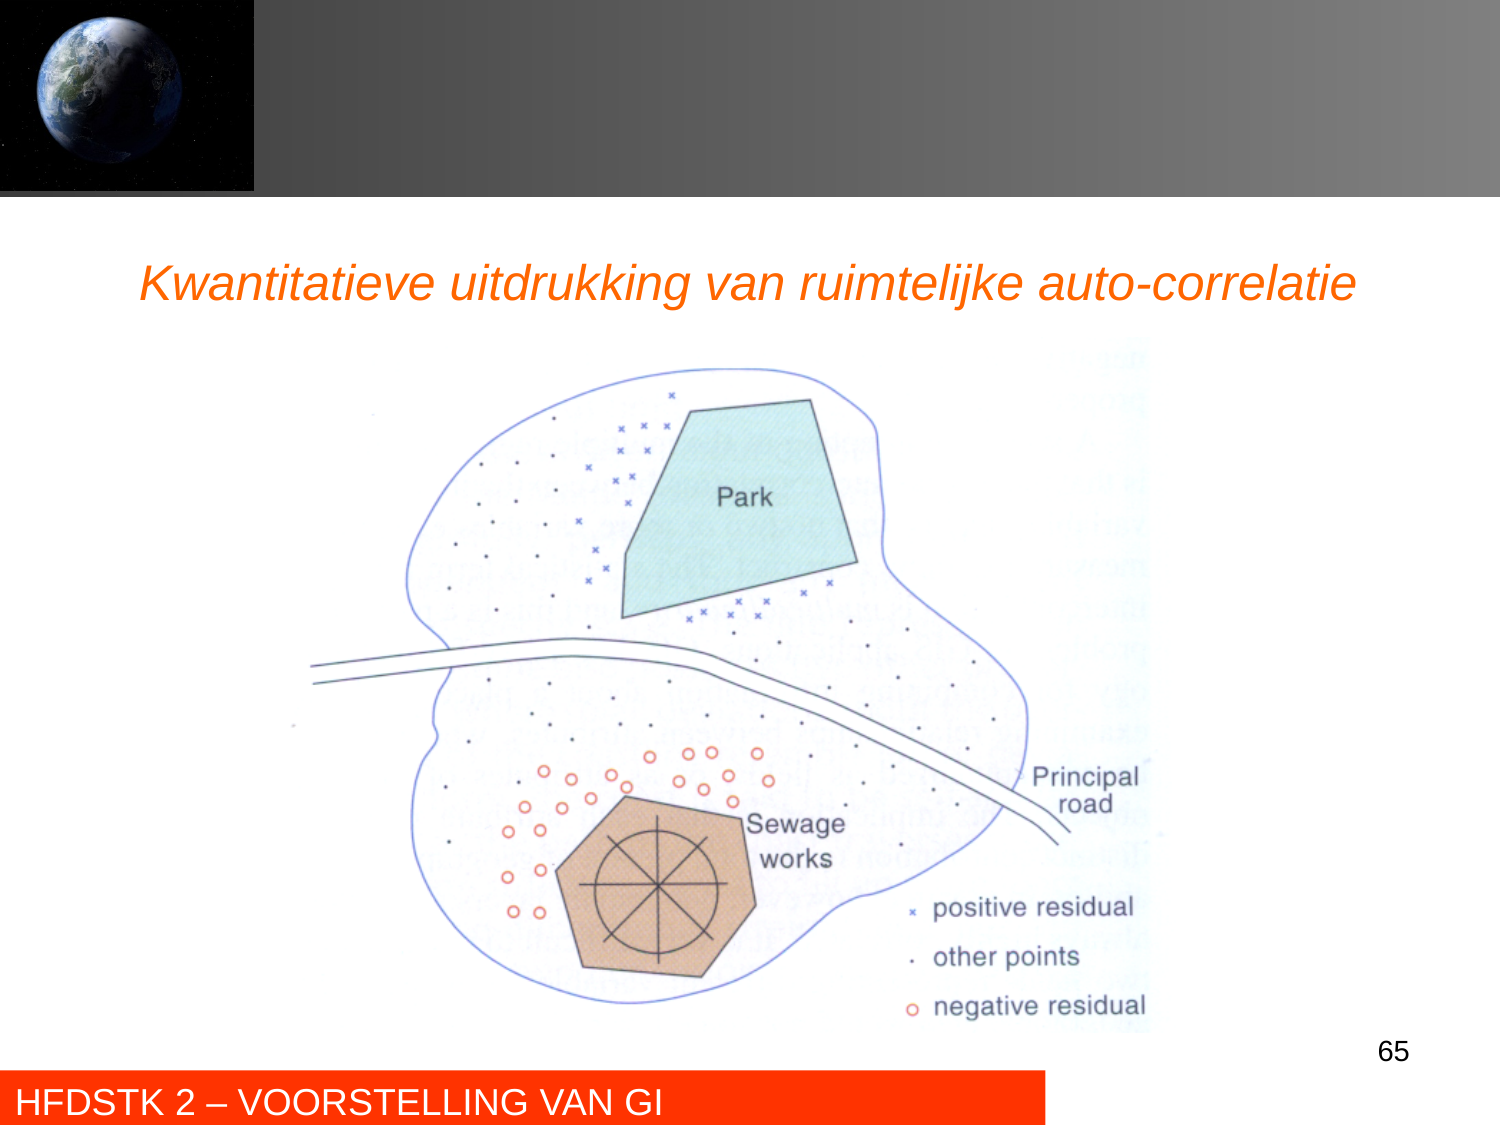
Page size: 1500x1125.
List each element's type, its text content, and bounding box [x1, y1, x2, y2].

picture [0, 0, 255, 191]
text_box Kwantitatieve uitdrukking van ruimtelijke auto-correlatie [123, 243, 1376, 319]
picture [288, 337, 1176, 1033]
slide_number 65 [1074, 1024, 1425, 1103]
text_box HFDSTK 2 – VOORSTELLING VAN GI [0, 1070, 1034, 1125]
text_box [1034, 1070, 1046, 1125]
text_box [256, 0, 1500, 197]
